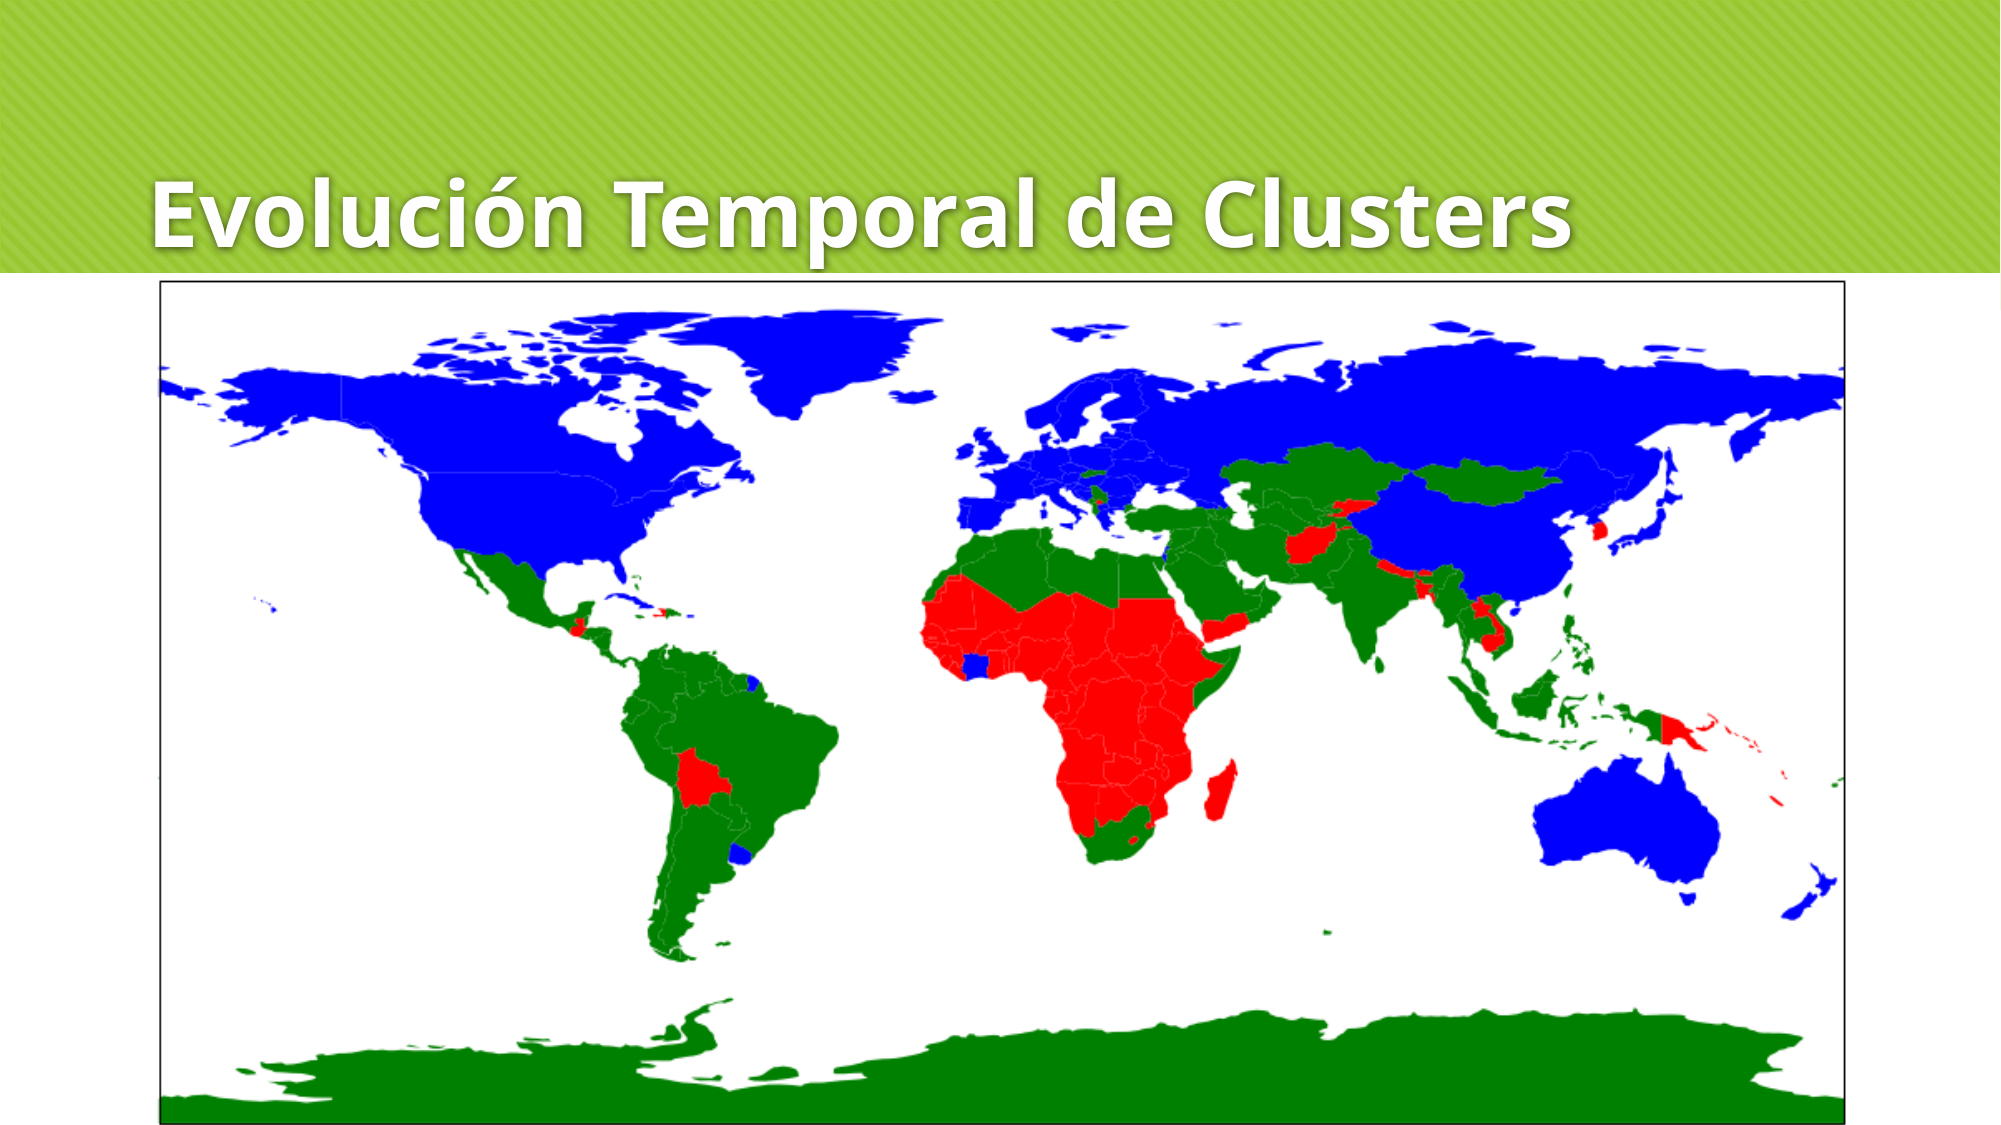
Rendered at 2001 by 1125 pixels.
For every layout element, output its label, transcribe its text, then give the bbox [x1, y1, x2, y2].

picture [0, 272, 2000, 1125]
title Evolución Temporal de Clusters [132, 113, 1868, 272]
